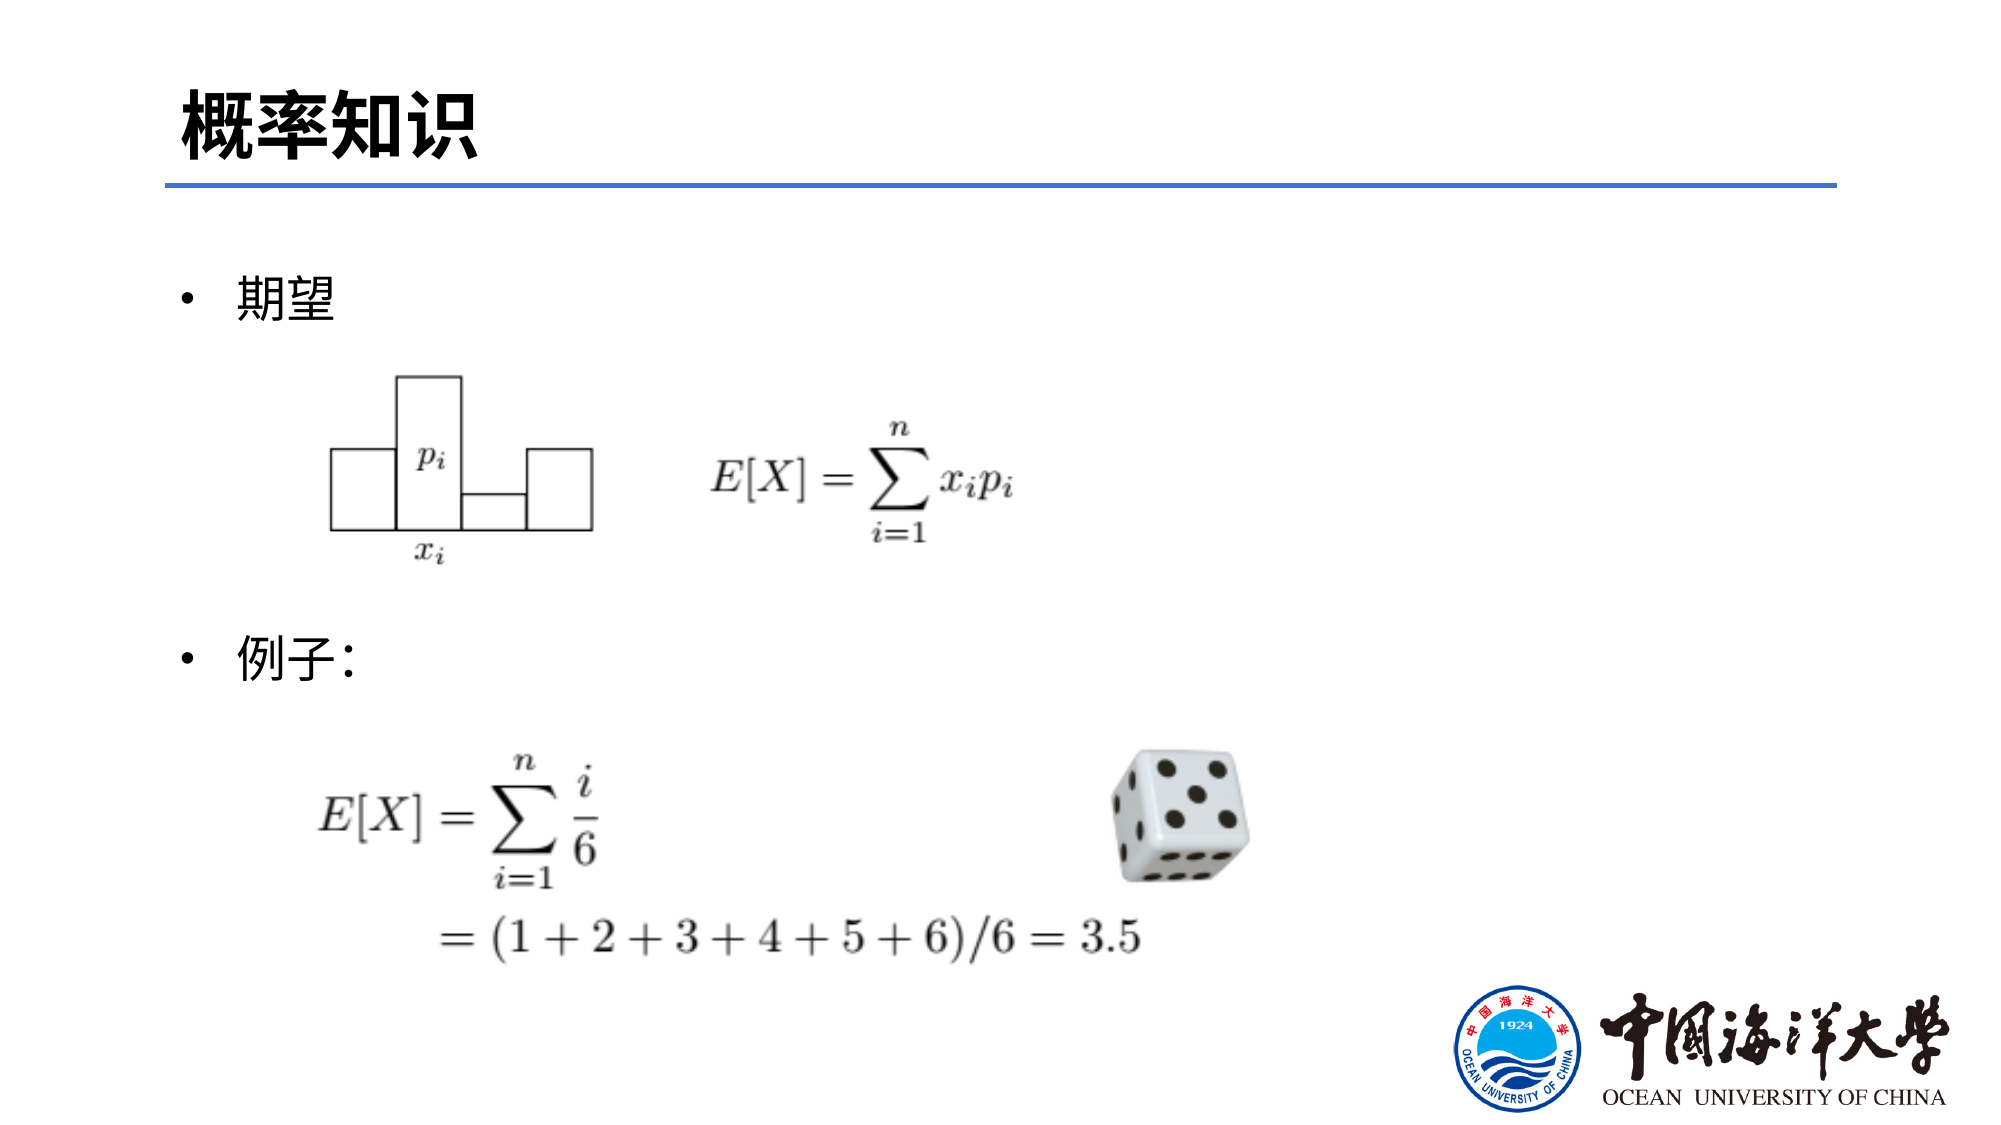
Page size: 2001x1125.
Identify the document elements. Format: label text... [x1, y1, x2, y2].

picture [308, 360, 613, 582]
text_box 期望 例子： [165, 230, 1837, 696]
text_box 概率知识 [165, 71, 1835, 176]
picture [1414, 977, 2000, 1125]
picture [308, 739, 1257, 1015]
picture [691, 395, 1019, 549]
